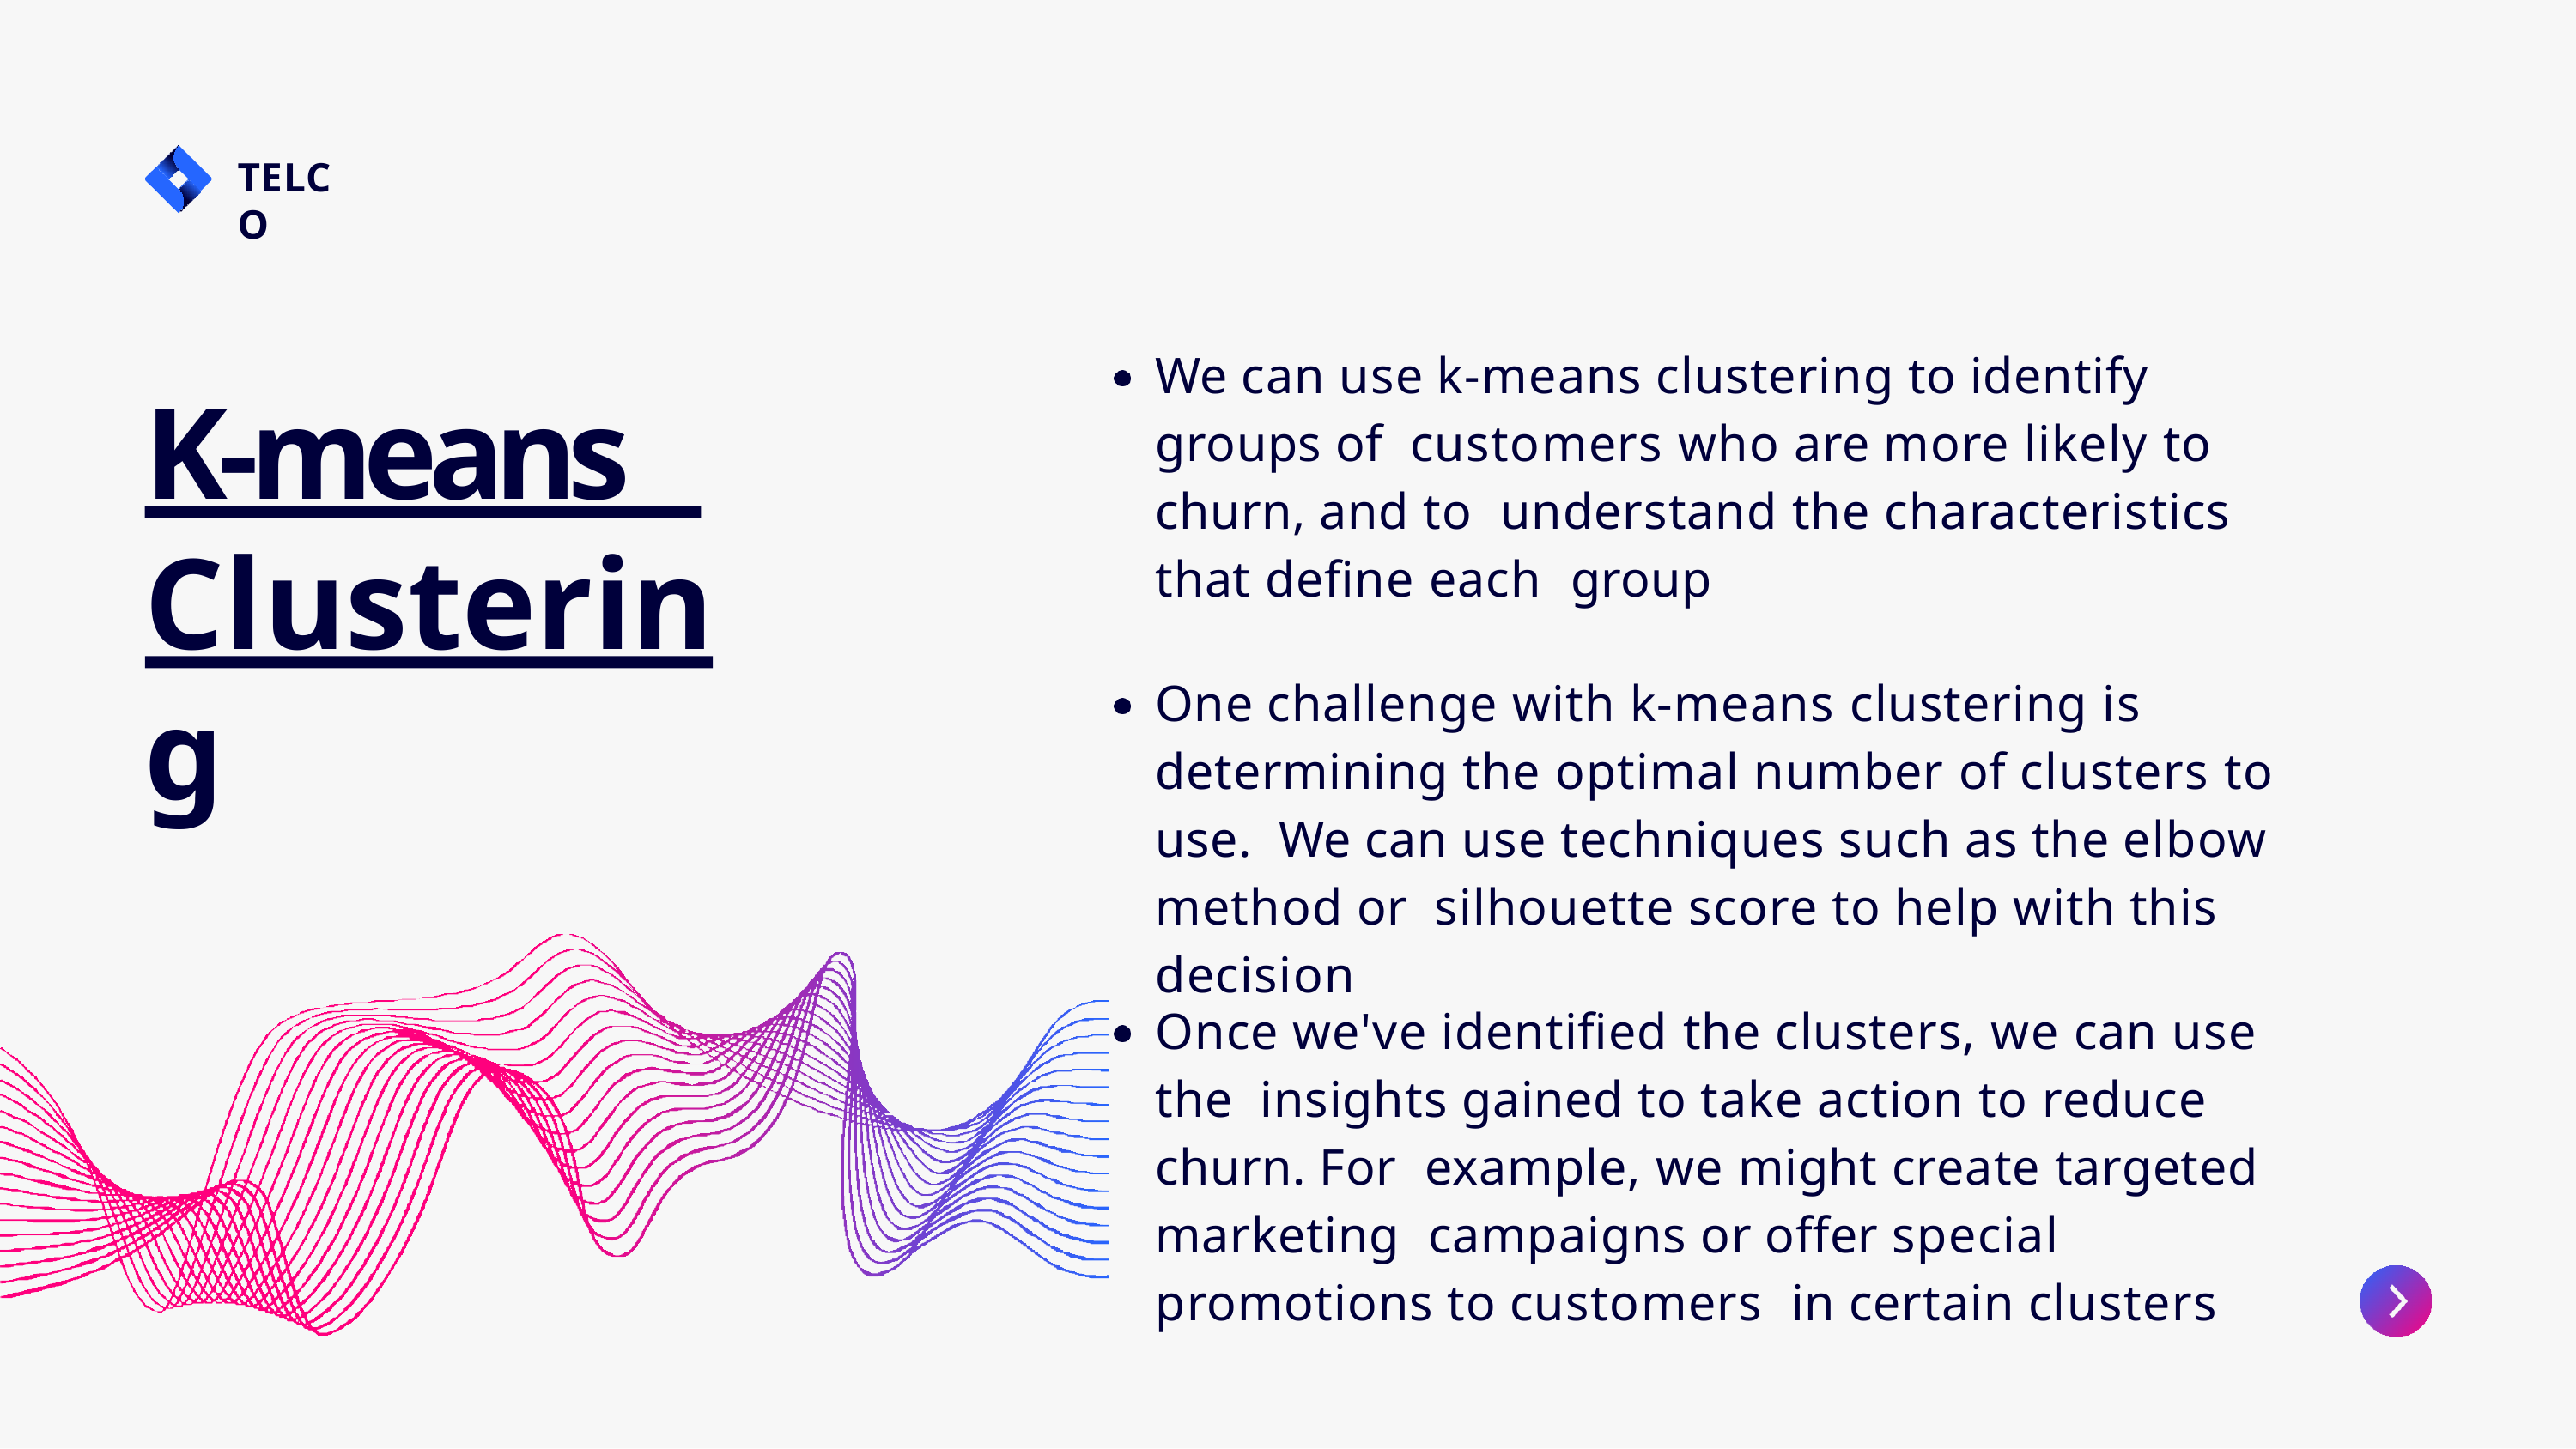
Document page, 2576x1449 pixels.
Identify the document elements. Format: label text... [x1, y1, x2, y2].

picture [1114, 697, 1131, 715]
text_box Once we've identified the clusters, we can use the insights gained to take action to reduce churn. For example, we might create targeted marketing campaigns or offer special promotions to customers in certain clusters [1153, 1003, 2310, 1331]
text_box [2360, 1264, 2432, 1337]
text_box K-means Clustering [143, 372, 778, 825]
text_box One challenge with k-means clustering is determining the optimal number of clusters to use. We can use techniques such as the elbow method or silhouette score to help with this decision [1153, 661, 2318, 1003]
text_box TELCO [235, 150, 361, 247]
title We can use k-means clustering to identify groups of customers who are more likely to churn, and to understand the characteristics that define each group [1153, 334, 2303, 608]
picture [1114, 370, 1131, 386]
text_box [0, 934, 1131, 1336]
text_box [144, 144, 212, 214]
